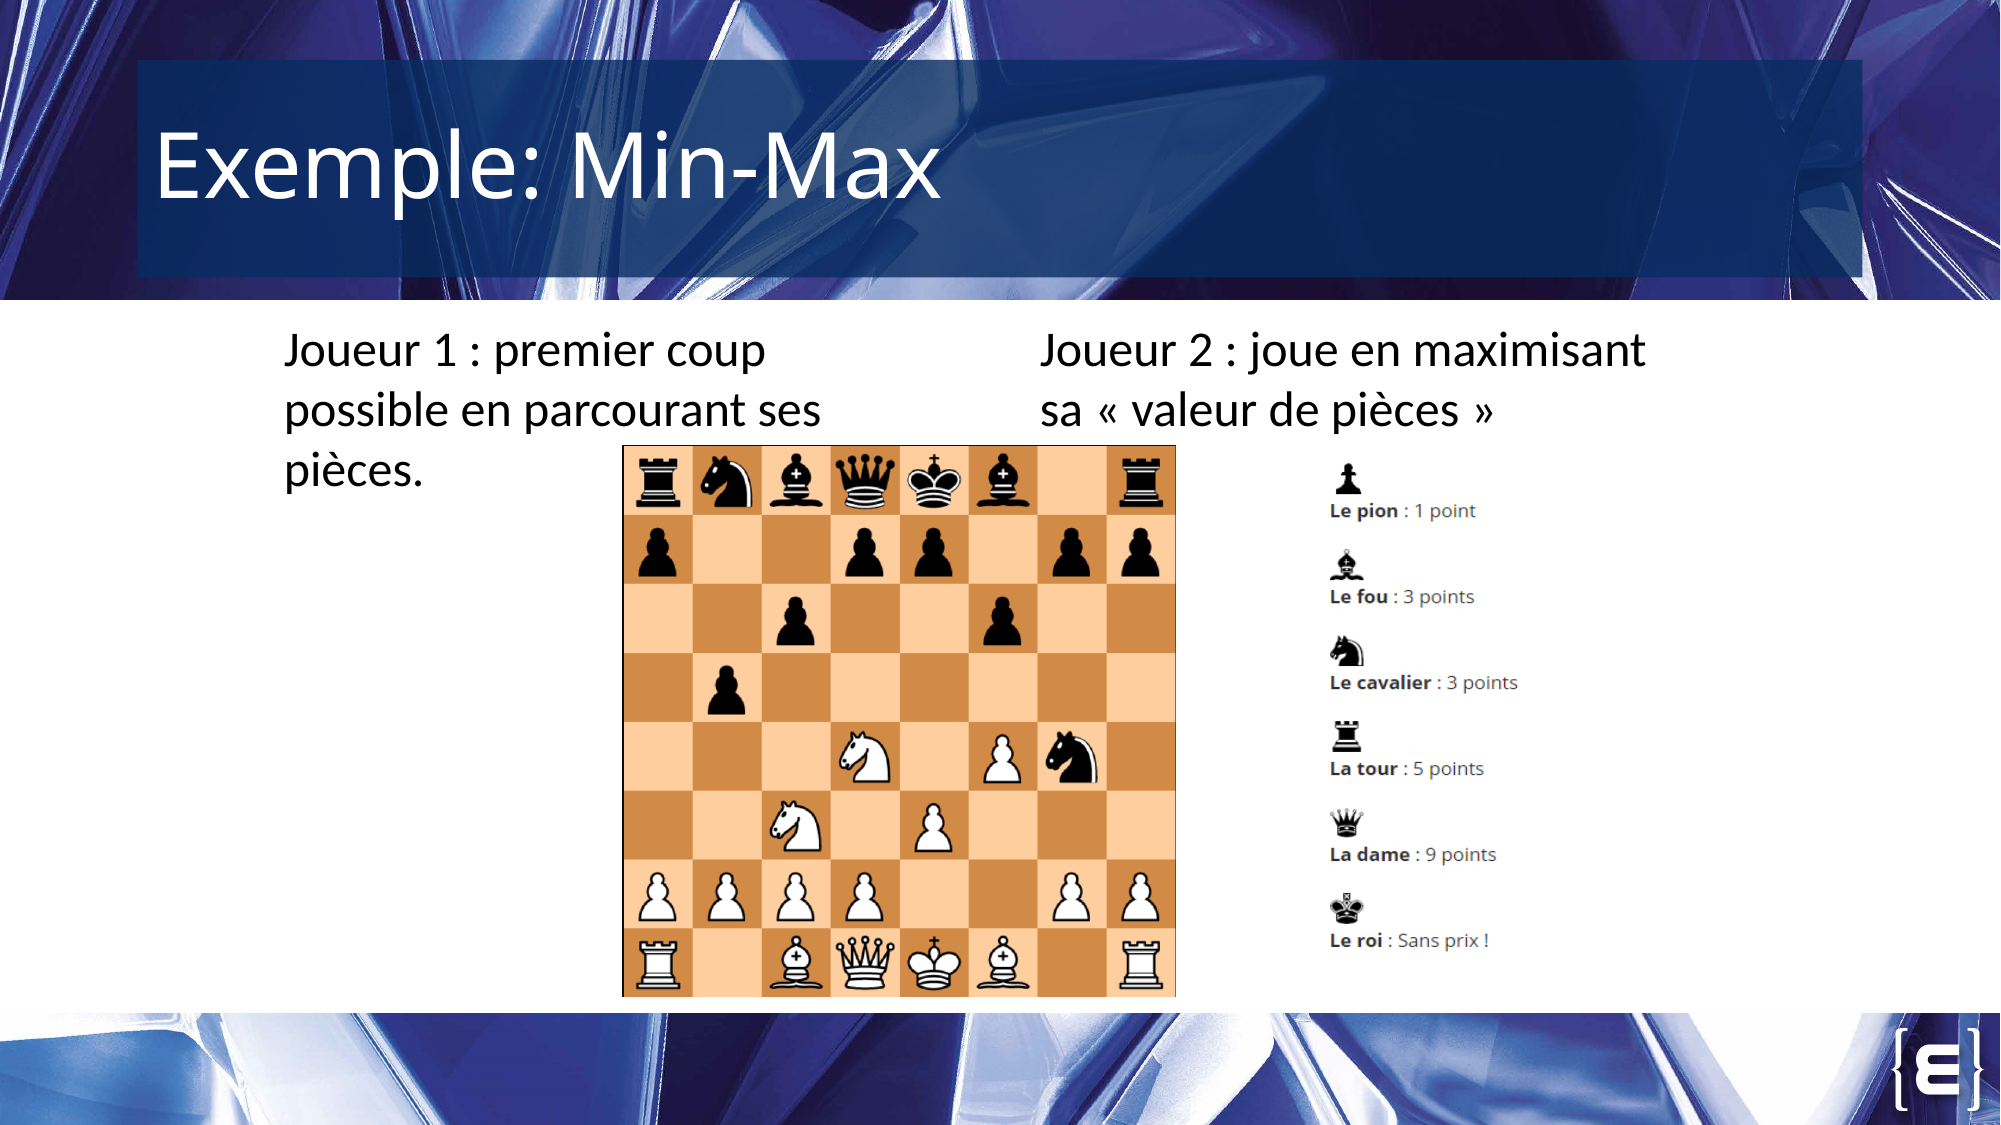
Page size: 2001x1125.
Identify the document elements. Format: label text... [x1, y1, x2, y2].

title Exemple: Min-Max [137, 59, 1863, 224]
picture [1890, 1028, 1985, 1111]
picture [1304, 460, 1529, 979]
text_box Joueur 2 : joue en maximisant sa « valeur de pièces » [1024, 264, 1675, 444]
text_box [113, 224, 1953, 986]
text_box Joueur 1 : premier coup possible en parcourant ses pièces. [269, 264, 876, 504]
picture [622, 445, 1176, 998]
